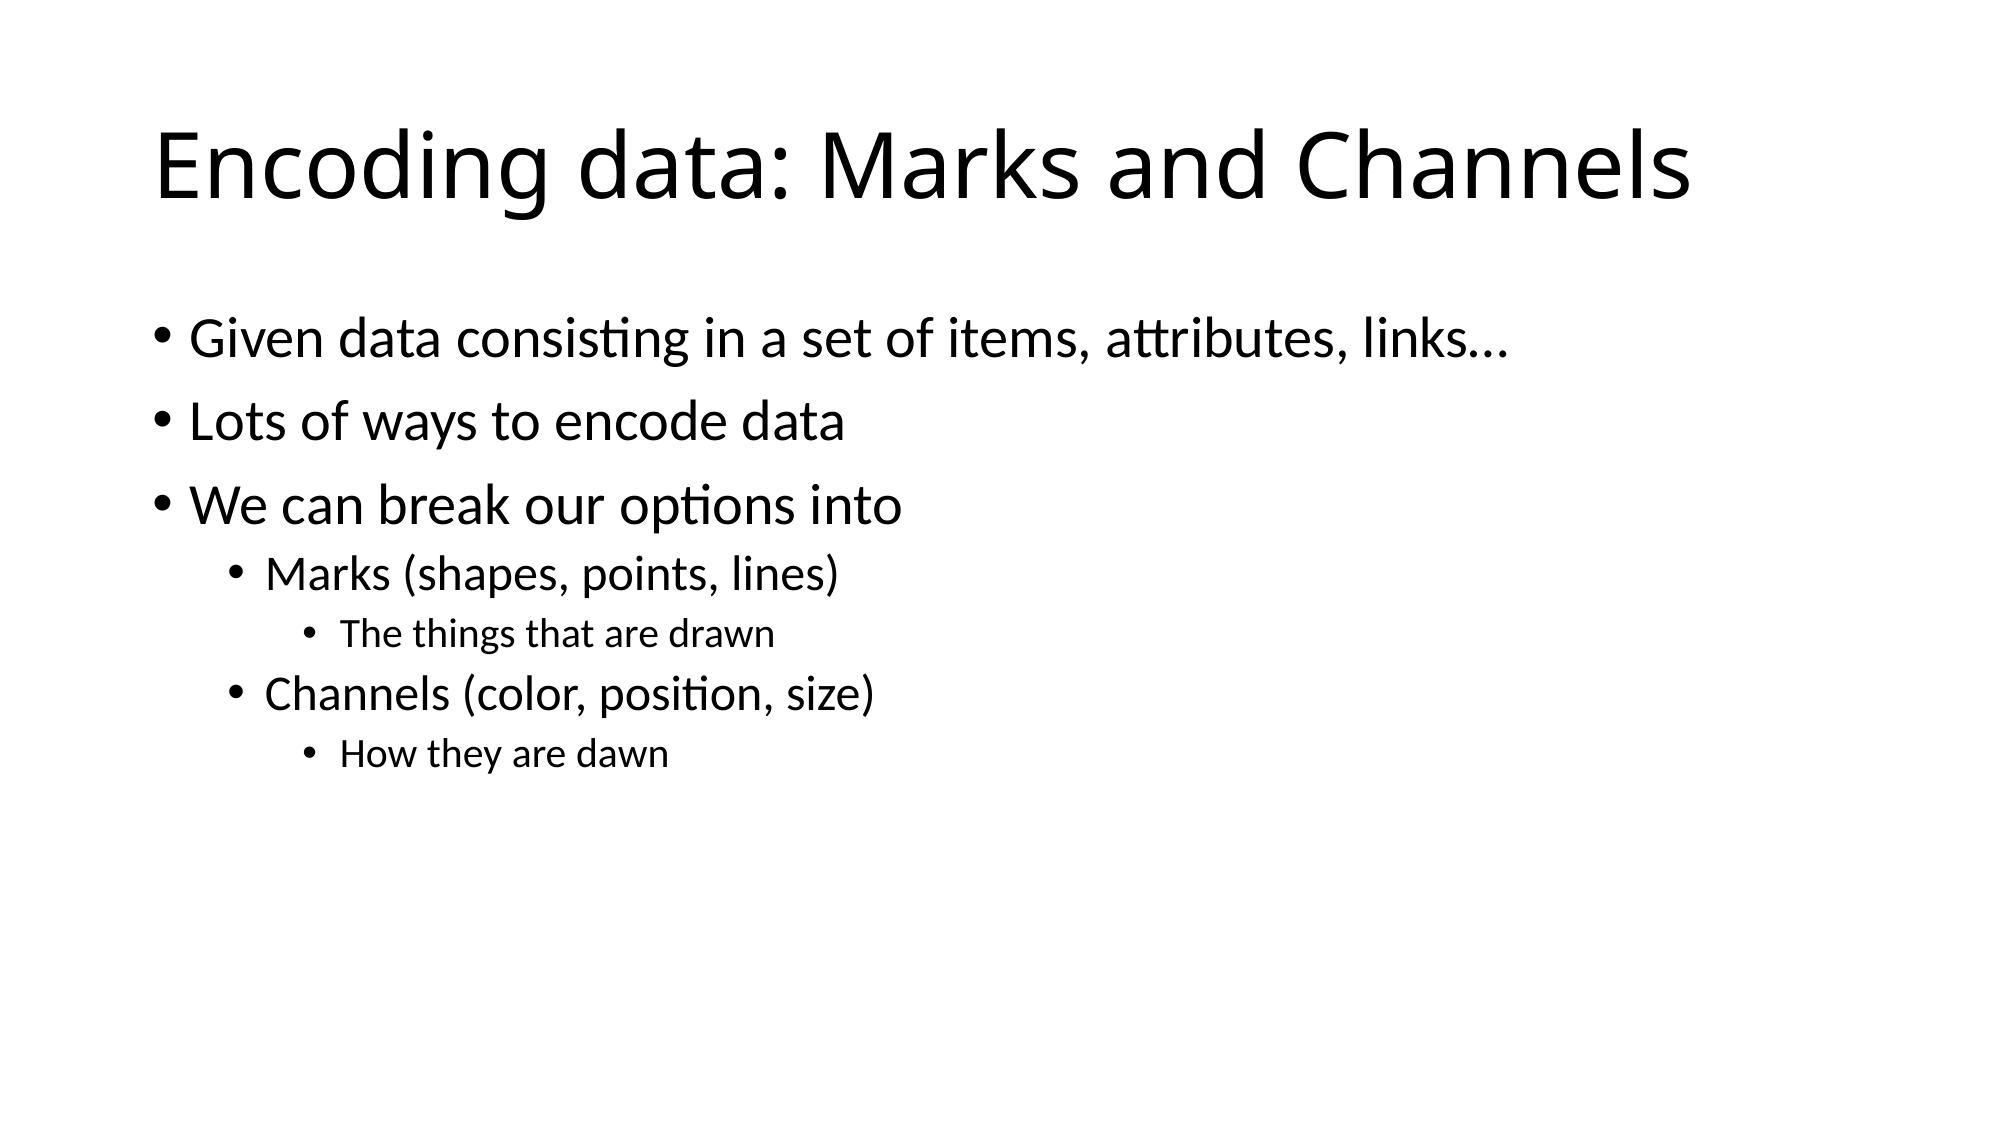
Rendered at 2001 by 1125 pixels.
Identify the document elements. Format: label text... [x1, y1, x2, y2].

title Encoding data: Marks and Channels [137, 59, 1863, 278]
list Given data consisting in a set of items, attributes, links… Lots of ways to encode data We can break our options into Marks (shapes, points, lines) The things that are drawn Channels (color, position, size) How they are dawn [137, 299, 1863, 1014]
